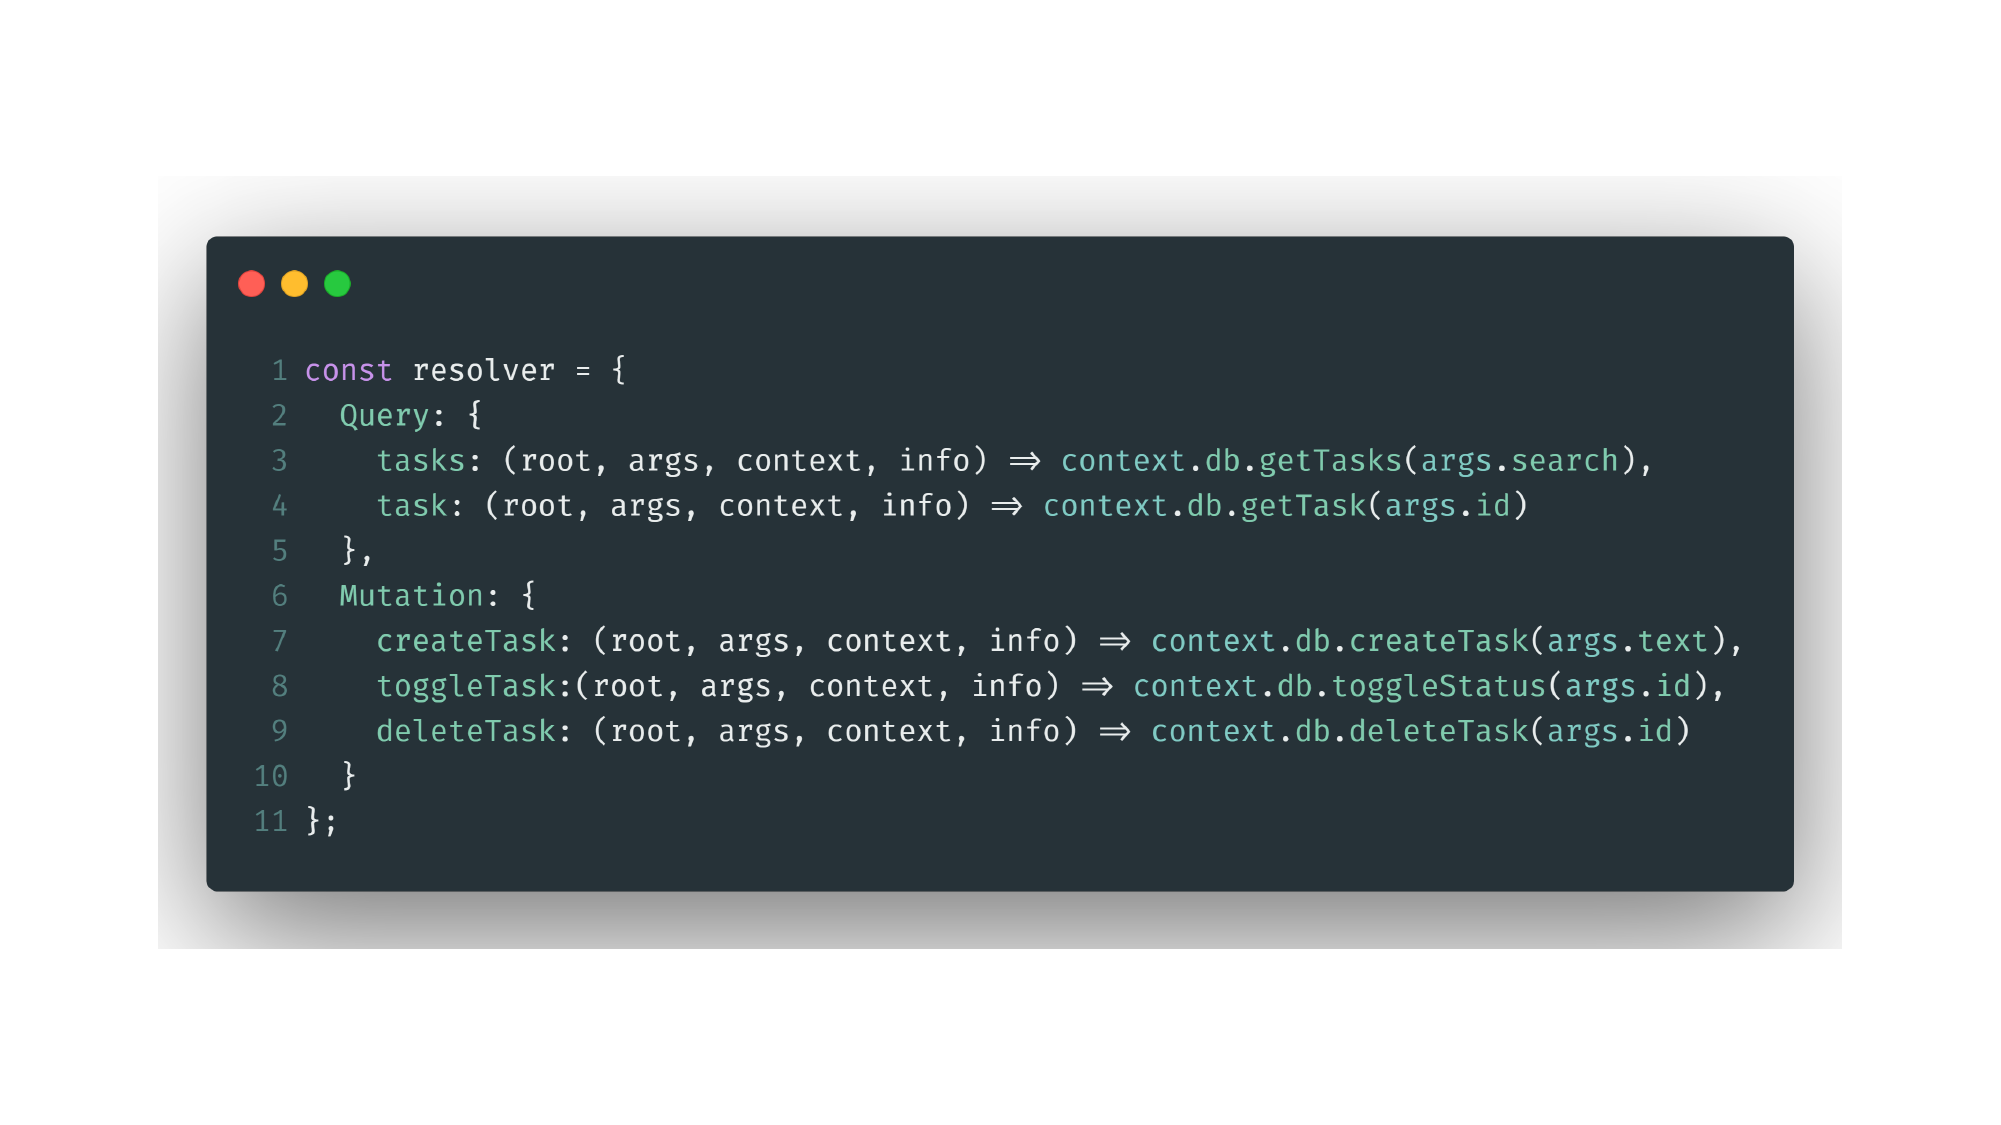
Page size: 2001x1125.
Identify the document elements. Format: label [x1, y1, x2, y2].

picture [158, 176, 1842, 949]
